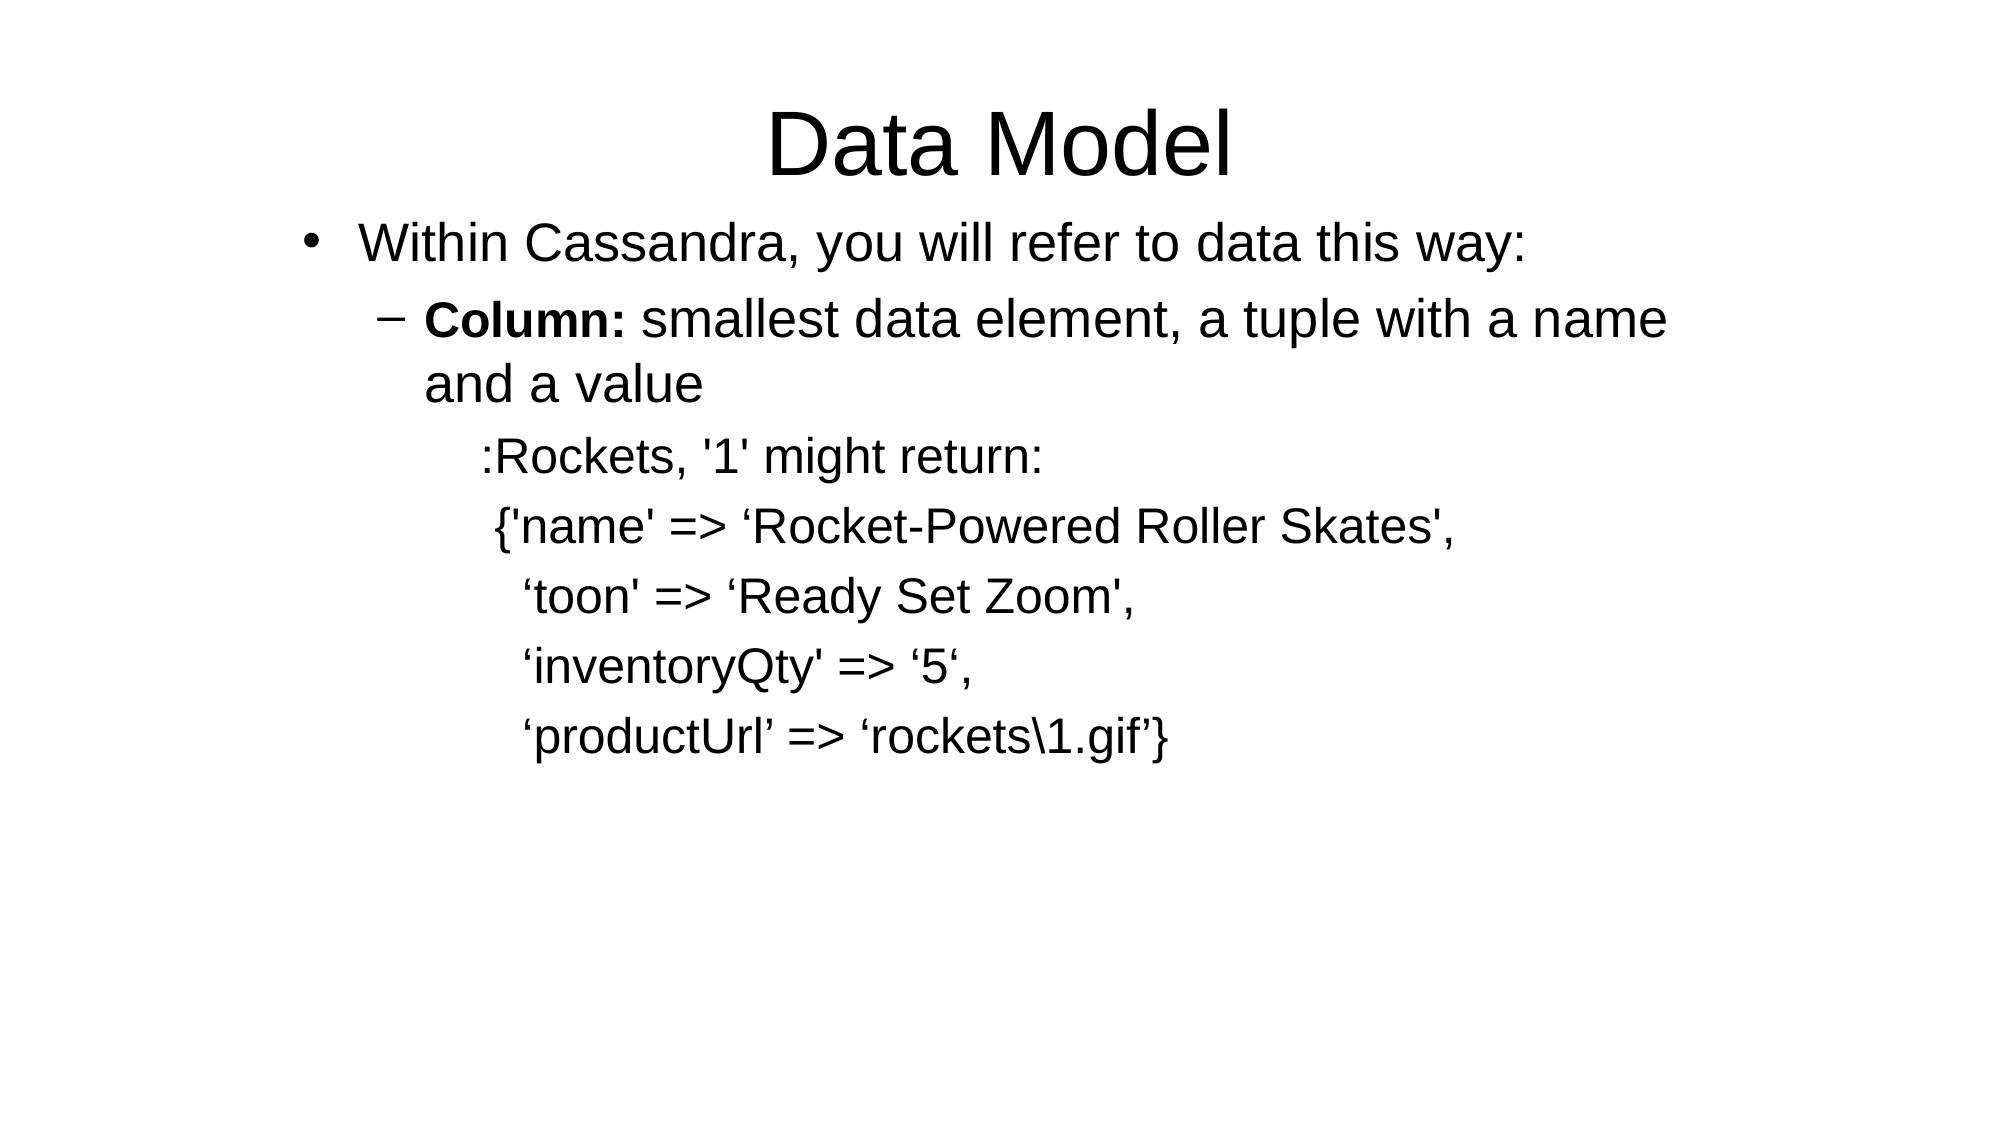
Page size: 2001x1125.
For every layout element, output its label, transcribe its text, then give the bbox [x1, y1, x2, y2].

title Data Model [99, 45, 1900, 233]
list Within Cassandra, you will refer to data this way: Column: smallest data element, a tuple with a name and a value :Rockets, '1' might return: {'name' => ‘Rocket-Powered Roller Skates', ‘toon' => ‘Ready Set Zoom', ‘inventoryQty' => ‘5‘, ‘productUrl’ => ‘rockets\1.gif’} [287, 200, 1700, 1063]
